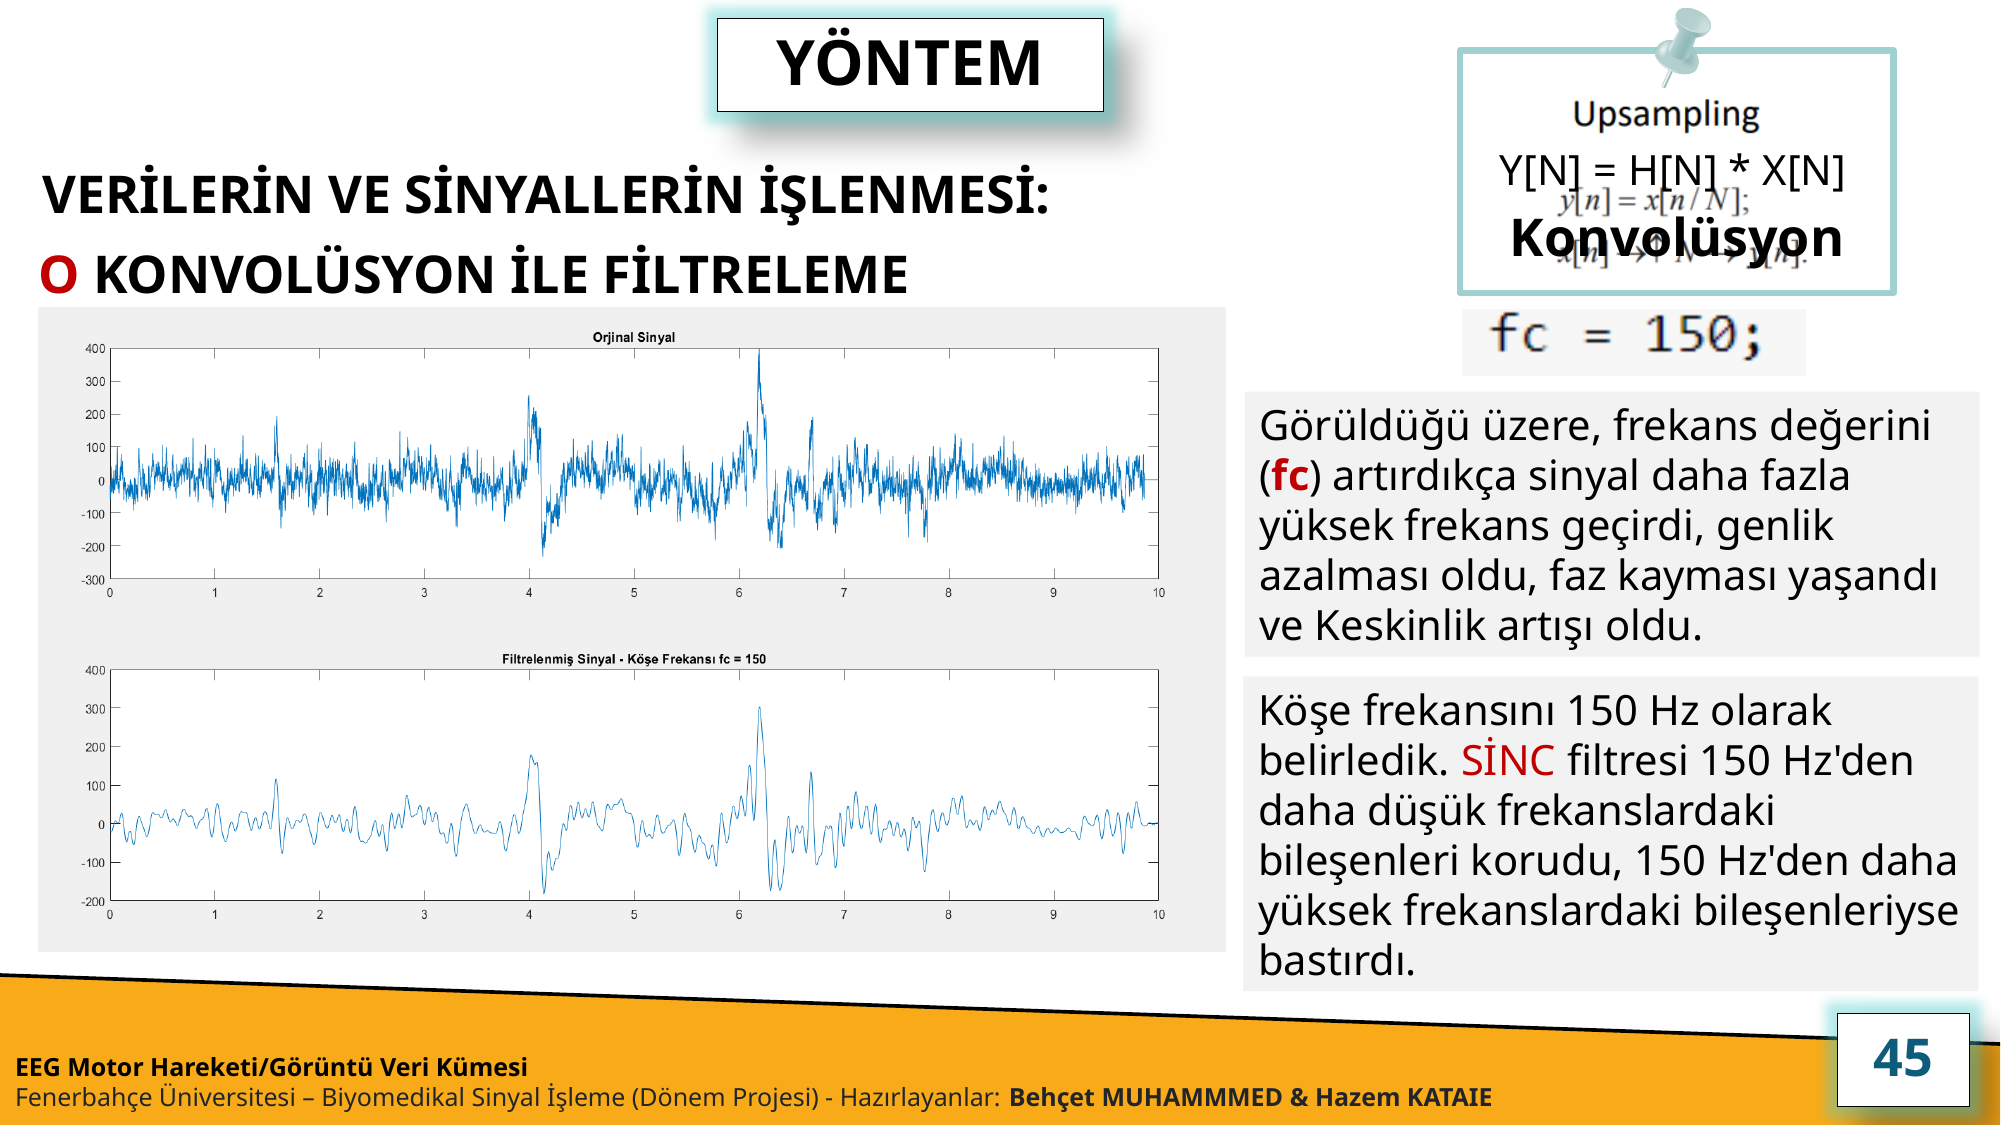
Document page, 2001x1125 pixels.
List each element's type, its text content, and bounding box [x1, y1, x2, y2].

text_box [1530, 91, 1837, 267]
text_box Görüldüğü üzere, frekans değerini (fc) artırdıkça sinyal daha fazla yüksek frekans geçirdi, genlik azalması oldu, faz kayması yaşandı ve Keskinlik artışı oldu. [1244, 391, 1980, 657]
text_box Verilerin ve sinyallerin işlenmesi: [27, 150, 1157, 243]
picture [1462, 309, 1807, 384]
text_box O KONVOLÜSYON İLE FİLTRELEME [23, 234, 963, 312]
text_box Köşe frekansını 150 Hz olarak belirledik. SİNC filtresi 150 Hz'den daha düşük frekanslardaki bileşenleri korudu, 150 Hz'den daha yüksek frekanslardaki bileşenleriyse bastırdı. [1243, 676, 1979, 992]
picture [38, 307, 1226, 952]
text_box 45 [1837, 1013, 1970, 1107]
text_box yöntem [717, 18, 1104, 112]
footer EEG Motor Hareketi/Görüntü Veri Kümesi Fenerbahçe Üniversitesi – Biyomedikal Sinyal İşleme (Dönem Projesi) - Hazırlayanlar: Behçet MUHAMMMED & Hazem KATAIE [0, 1044, 1523, 1118]
picture [1462, 8, 1891, 290]
